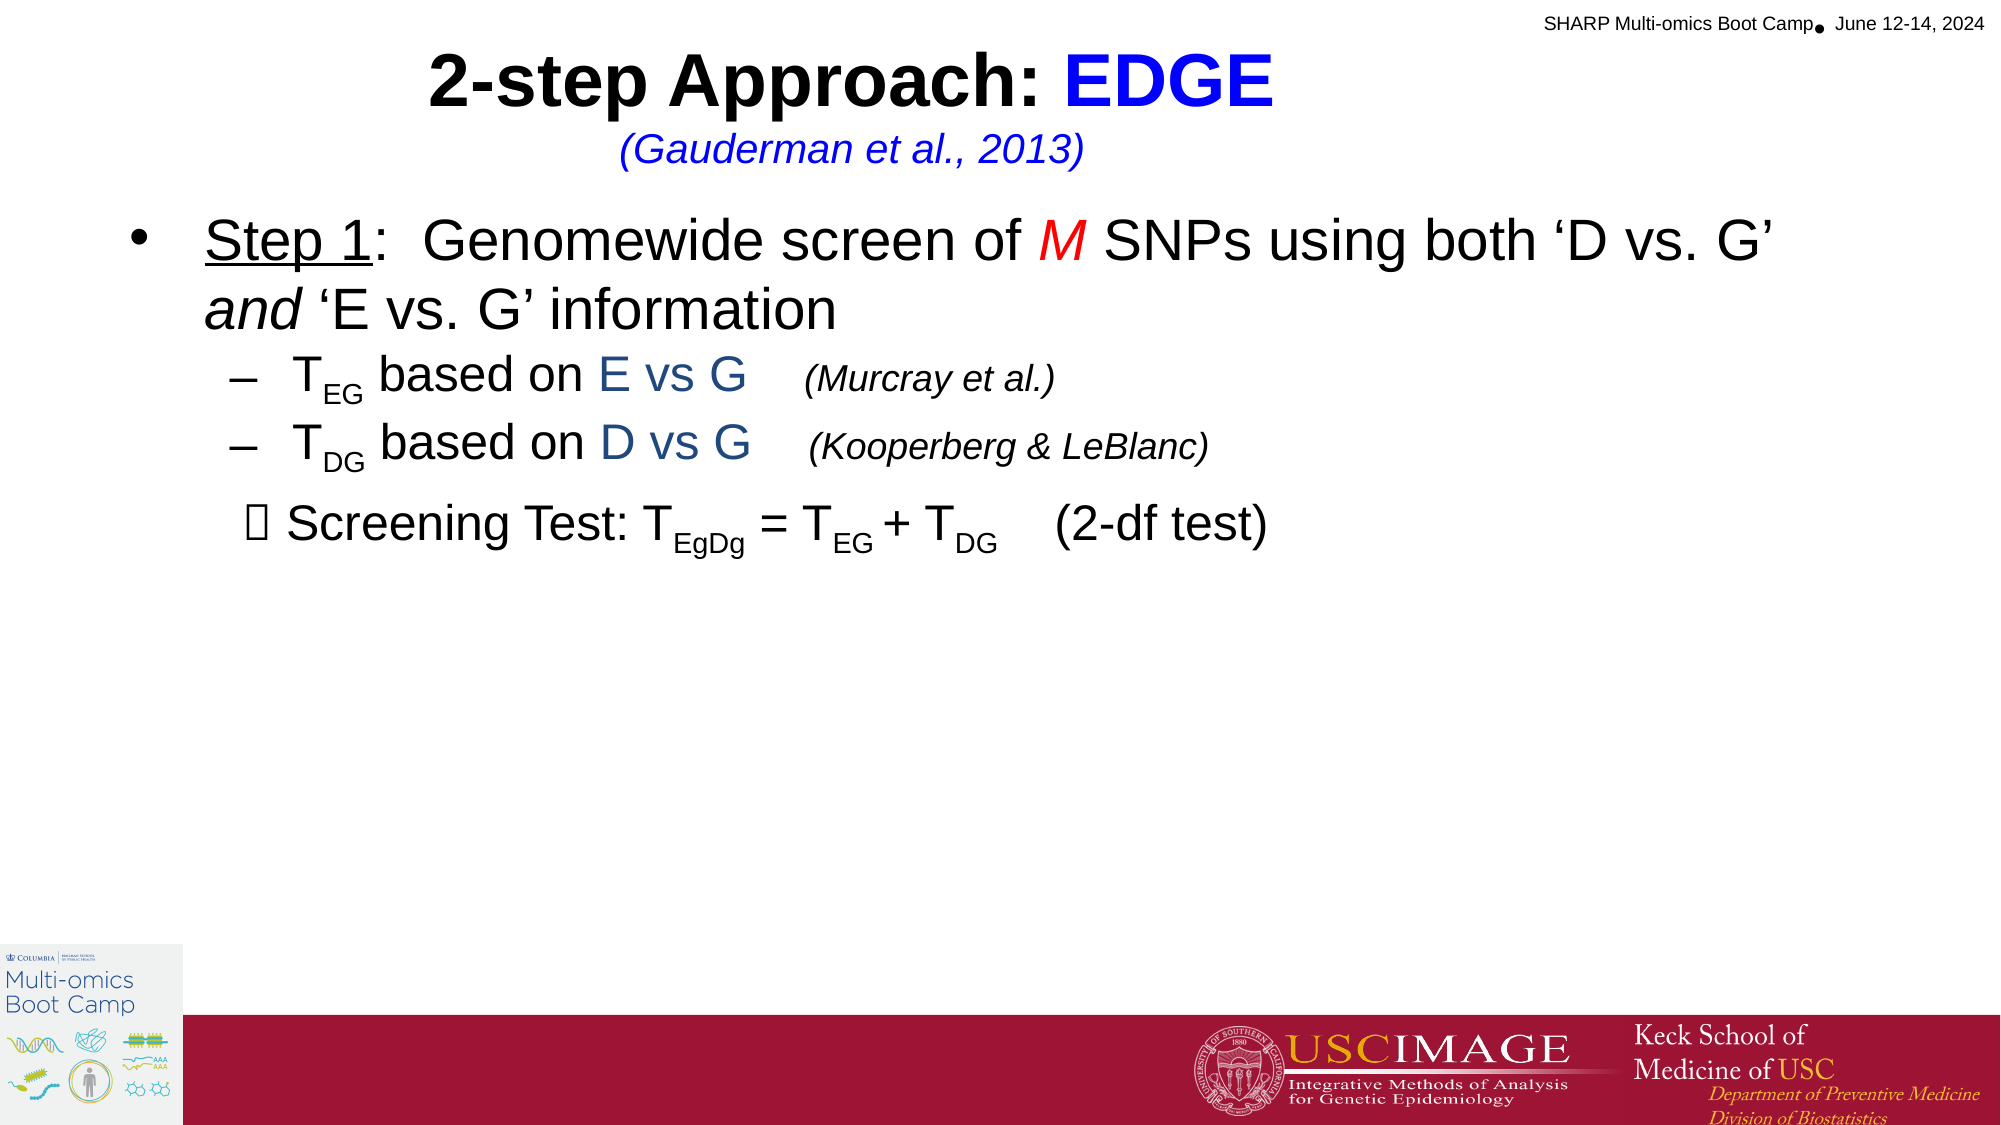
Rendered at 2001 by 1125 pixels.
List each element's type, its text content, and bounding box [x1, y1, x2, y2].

picture [1178, 1012, 1713, 1125]
picture [0, 944, 183, 1125]
title 2-step Approach: EDGE (Gauderman et al., 2013) [52, 24, 1653, 212]
list Step 1: Genomewide screen of M SNPs using both ‘D vs. G’ and ‘E vs. G’ information TEG based on E vs G (Murcray et al.) TDG based on D vs G (Kooperberg & LeBlanc)  Screening Test: TEgDg = TEG + TDG (2-df test) [114, 194, 1886, 1007]
